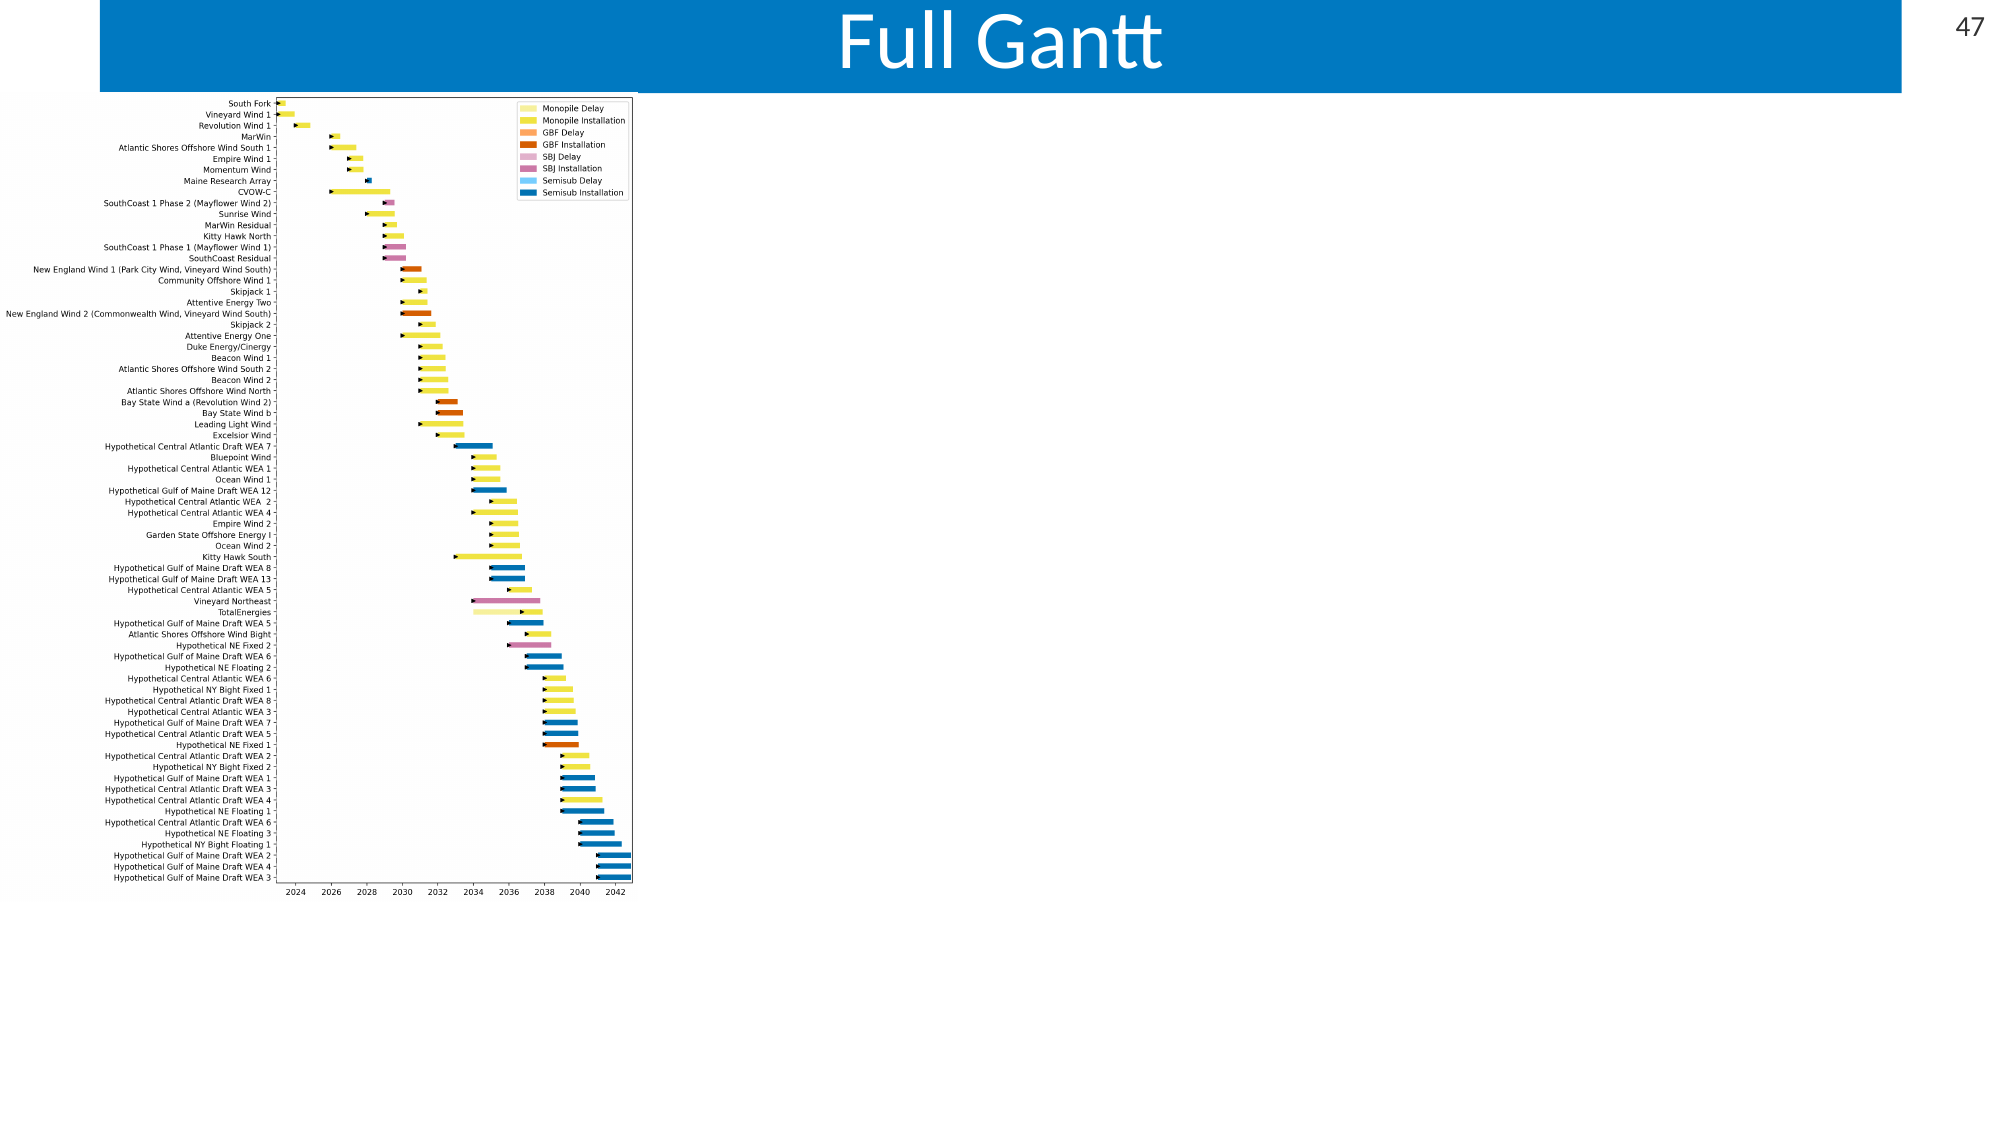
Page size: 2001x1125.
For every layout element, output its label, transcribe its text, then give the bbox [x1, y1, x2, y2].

picture [0, 92, 638, 902]
title Full Gantt [99, 0, 1902, 94]
